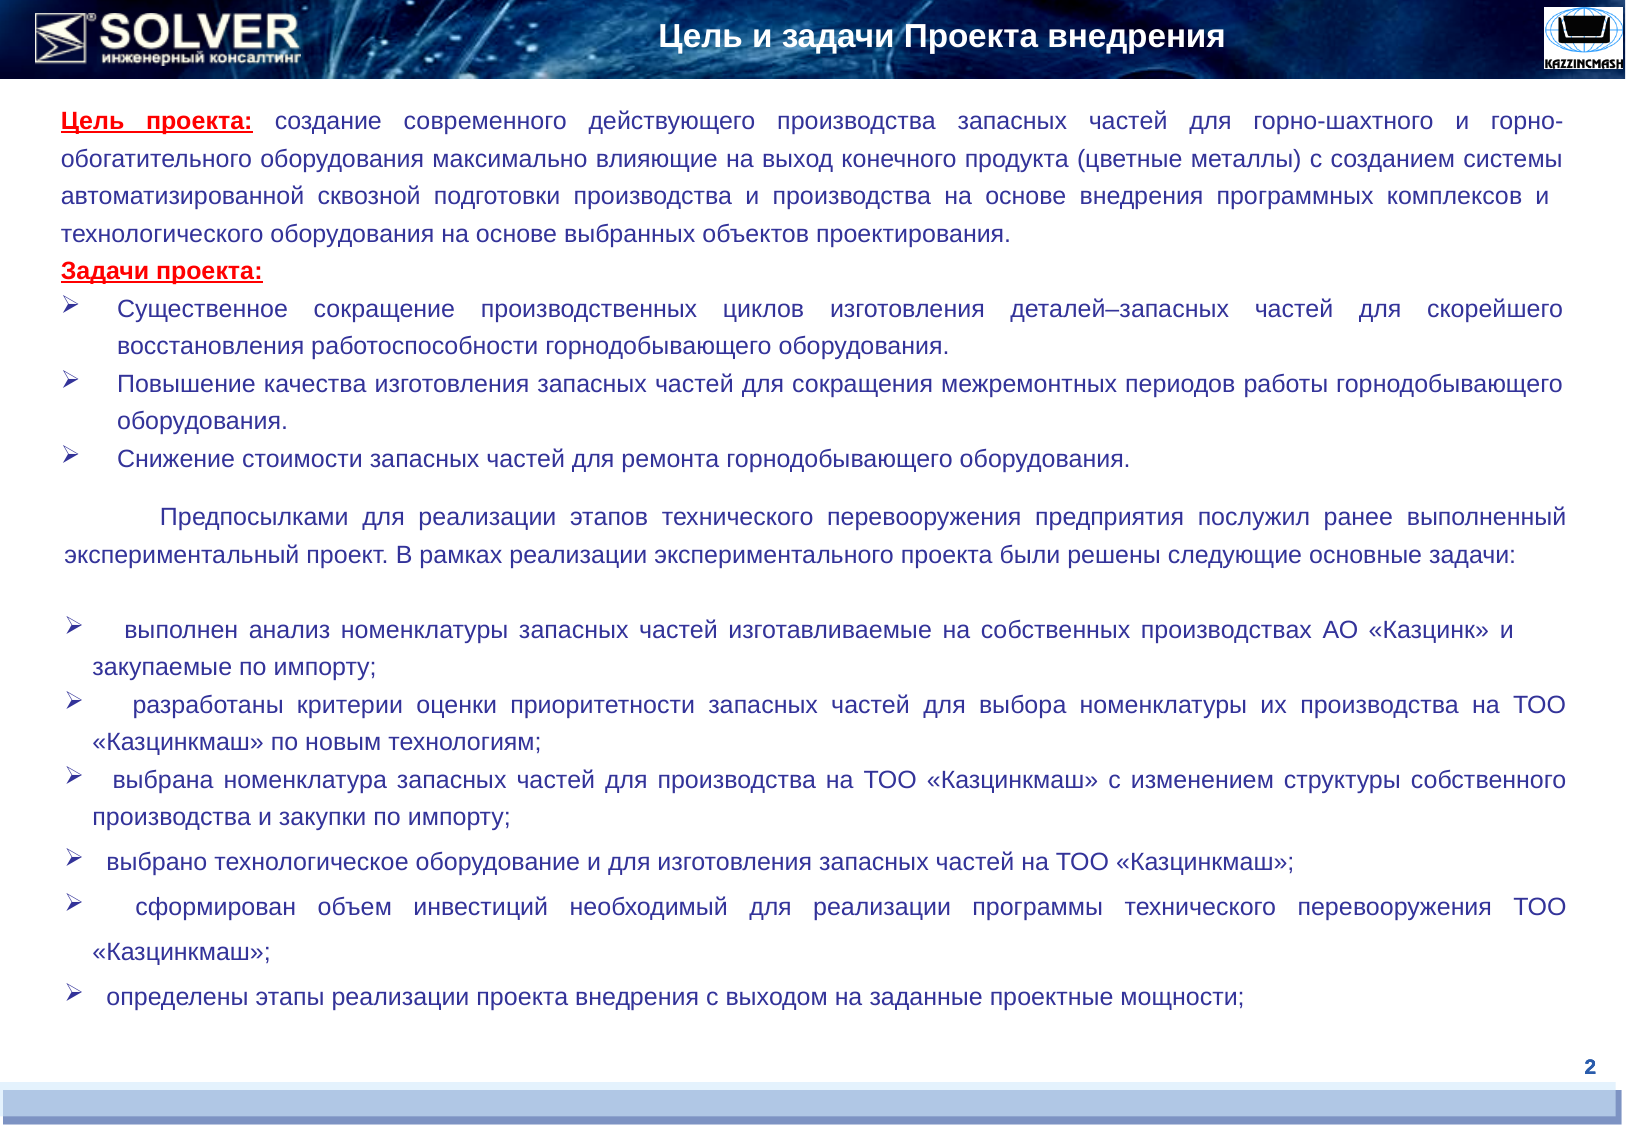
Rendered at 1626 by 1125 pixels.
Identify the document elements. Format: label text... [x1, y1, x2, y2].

text_box 2 [1566, 1050, 1614, 1083]
text_box Цель и задачи Проекта внедрения [293, 7, 1542, 62]
text_box Предпосылками для реализации этапов технического перевооружения предприятия послужил ранее выполненный экспериментальный проект. В рамках реализации экспериментального проекта были решены следующие основные задачи: выполнен анализ номенклатуры запасных частей изготавливаемые на собственных производствах АО «Казцинк» и закупаемые по импорту; разработаны критерии оценки приоритетности запасных частей для выбора номенклатуры их производства на ТОО «Казцинкмаш» по новым технологиям; выбрана номенклатура запасных частей для производства на ТОО «Казцинкмаш» с изменением структуры собственного производства и закупки по импорту; выбрано технологическое оборудование и для изготовления запасных частей на ТОО «Казцинкмаш»; сформирован объем инвестиций необходимый для реализации программы технического перевооружения ТОО «Казцинкмаш»; определены этапы реализации проекта внедрения с выходом на заданные проектные мощности; [49, 485, 1584, 1018]
picture [0, 0, 1626, 79]
text_box Цель проекта: создание современного действующего производства запасных частей для горно-шахтного и горно-обогатительного оборудования максимально влияющие на выход конечного продукта (цветные металлы) с созданием системы автоматизированной сквозной подготовки производства и производства на основе внедрения программных комплексов и технологического оборудования на основе выбранных объектов проектирования. Задачи проекта: Существенное сокращение производственных циклов изготовления деталей–запасных частей для скорейшего восстановления работоспособности горнодобывающего оборудования. Повышение качества изготовления запасных частей для сокращения межремонтных периодов работы горнодобывающего оборудования. Снижение стоимости запасных частей для ремонта горнодобывающего оборудования. [46, 90, 1581, 480]
